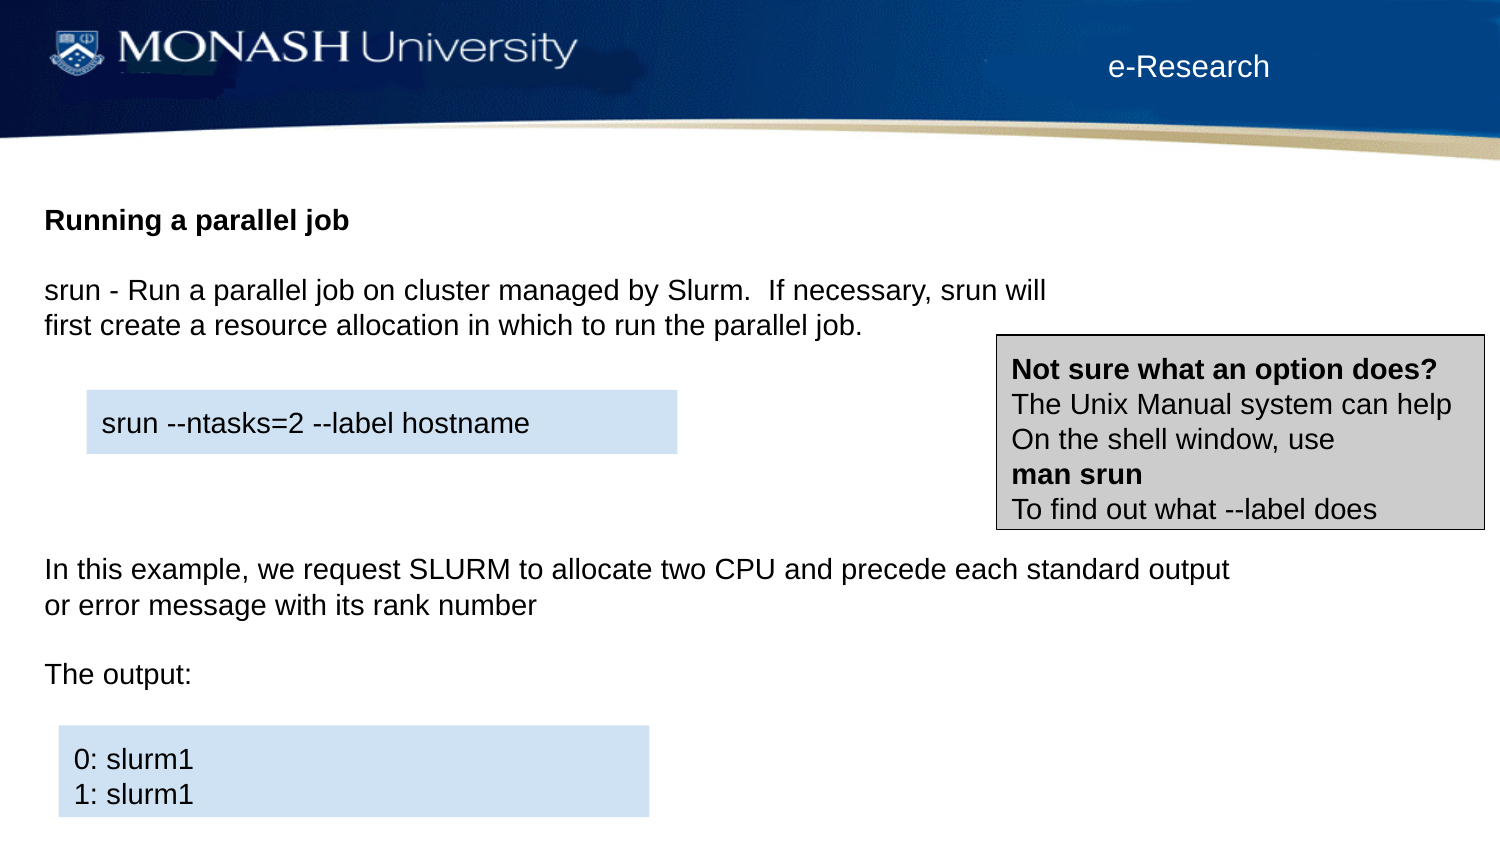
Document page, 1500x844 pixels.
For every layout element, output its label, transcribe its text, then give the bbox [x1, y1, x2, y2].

text_box Not sure what an option does? The Unix Manual system can help On the shell window, use man srun To find out what --label does [996, 335, 1485, 530]
text_box Running a parallel job srun - Run a parallel job on cluster managed by Slurm. If necessary, srun will first create a resource allocation in which to run the parallel job. In this example, we request SLURM to allocate two CPU and precede each standard output or error message with its rank number The output: [29, 186, 1253, 799]
text_box 0: slurm1 1: slurm1 [58, 725, 650, 818]
text_box srun --ntasks=2 --label hostname [86, 389, 678, 454]
picture [0, 0, 1500, 163]
